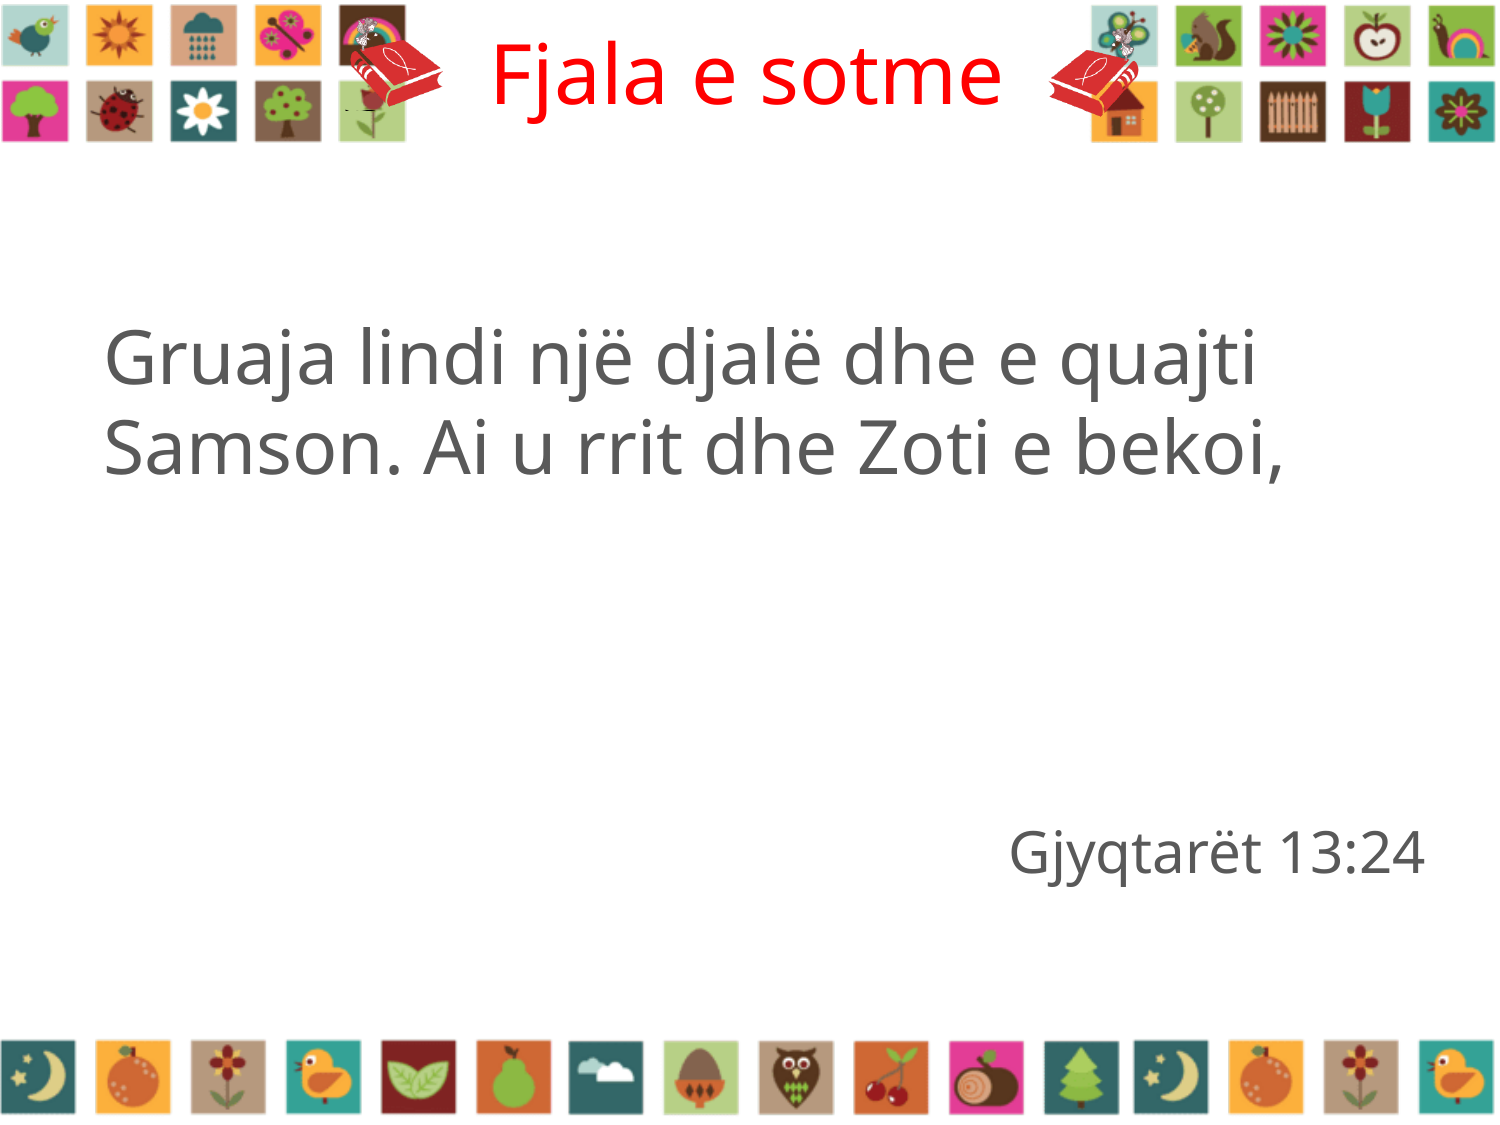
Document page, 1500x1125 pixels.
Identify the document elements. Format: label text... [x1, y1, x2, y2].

text_box Gjyqtarët 13:24 [808, 807, 1441, 893]
text_box Fjala e sotme [425, 13, 1077, 129]
text_box Gruaja lindi një djalë dhe e quajti Samson. Ai u rrit dhe Zoti e bekoi, [88, 302, 1436, 498]
picture [0, 3, 475, 150]
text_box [0, 1028, 1500, 1118]
picture [1016, 3, 1500, 150]
